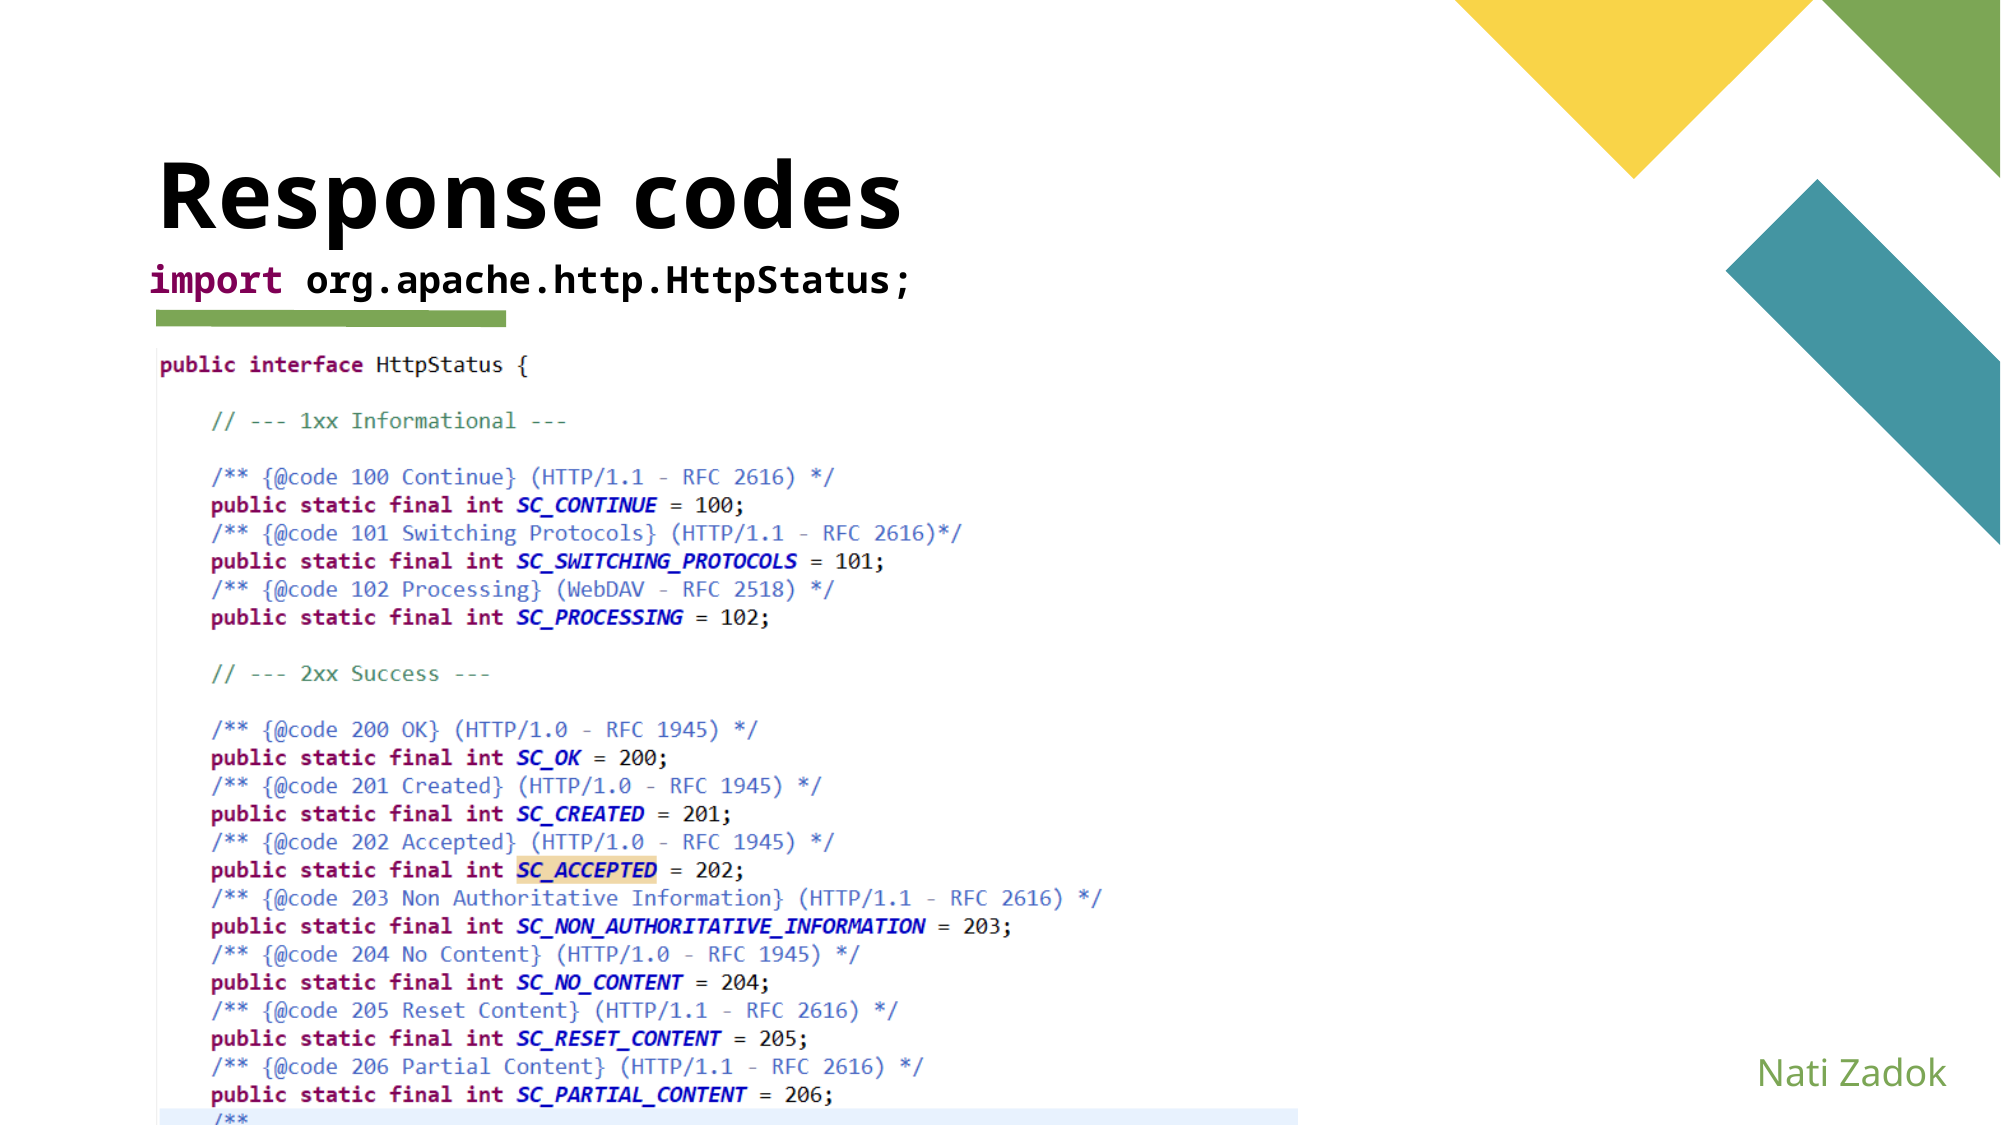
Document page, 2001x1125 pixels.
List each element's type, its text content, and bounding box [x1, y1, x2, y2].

text_box import org.apache.http.HttpStatus; [133, 248, 1135, 309]
text_box Nati Zadok [1741, 1046, 2000, 1125]
title Response codes [156, 148, 1278, 249]
picture [156, 348, 1298, 1125]
